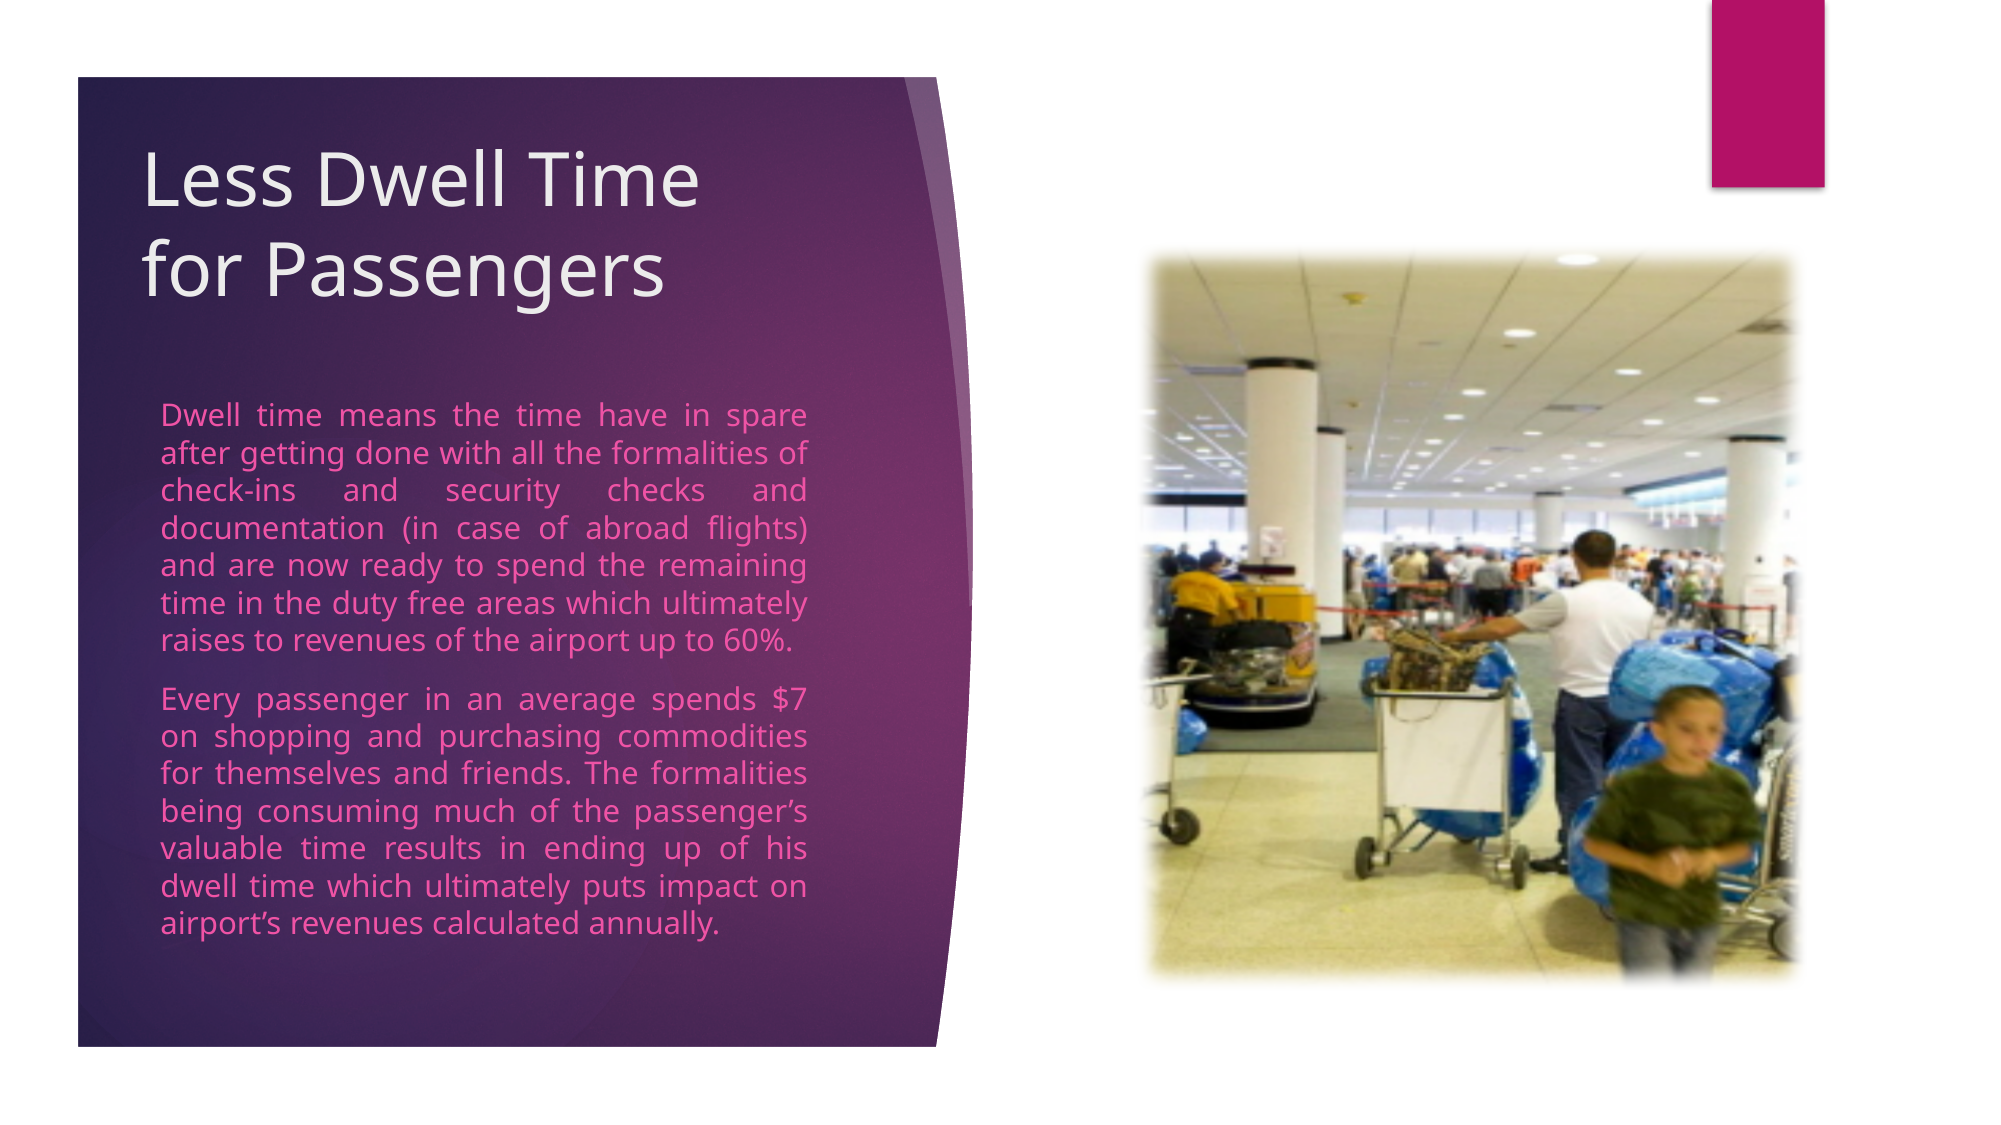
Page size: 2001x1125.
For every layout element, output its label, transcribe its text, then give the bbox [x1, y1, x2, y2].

picture [1135, 242, 1807, 993]
title Less Dwell Time for Passengers [126, 34, 798, 320]
list Dwell time means the time have in spare after getting done with all the formalities of check-ins and security checks and documentation (in case of abroad flights) and are now ready to spend the remaining time in the duty free areas which ultimately raises to revenues of the airport up to 60%. Every passenger in an average spends $7 on shopping and purchasing commodities for themselves and friends. The formalities being consuming much of the passenger’s valuable time results in ending up of his dwell time which ultimately puts impact on airport’s revenues calculated annually. [145, 388, 824, 993]
